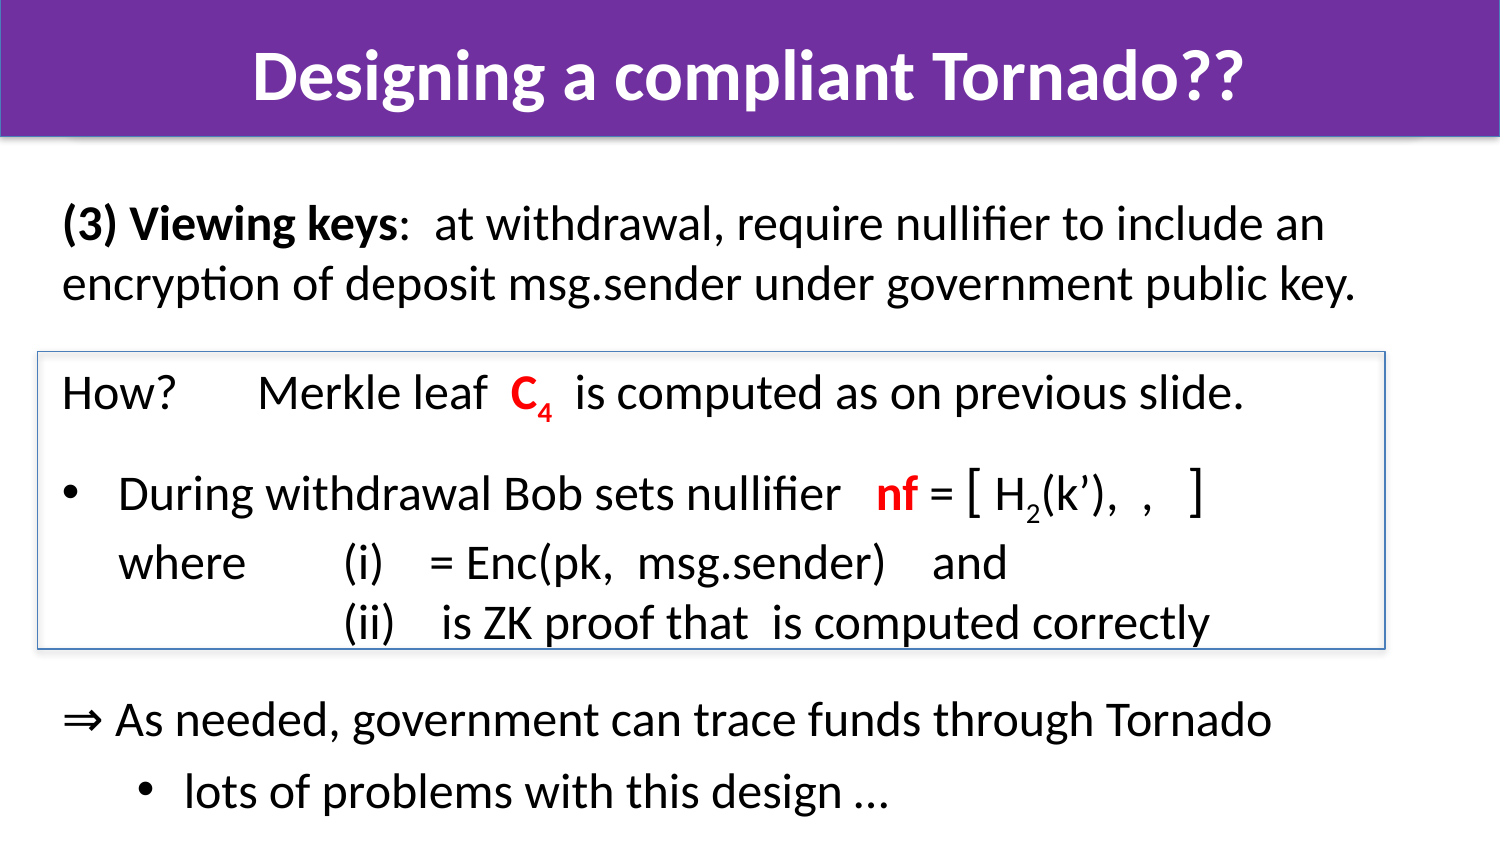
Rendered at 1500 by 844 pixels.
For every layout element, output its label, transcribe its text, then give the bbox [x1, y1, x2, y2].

text_box [37, 351, 1386, 650]
title Designing a compliant Tornado?? [75, 20, 1425, 123]
